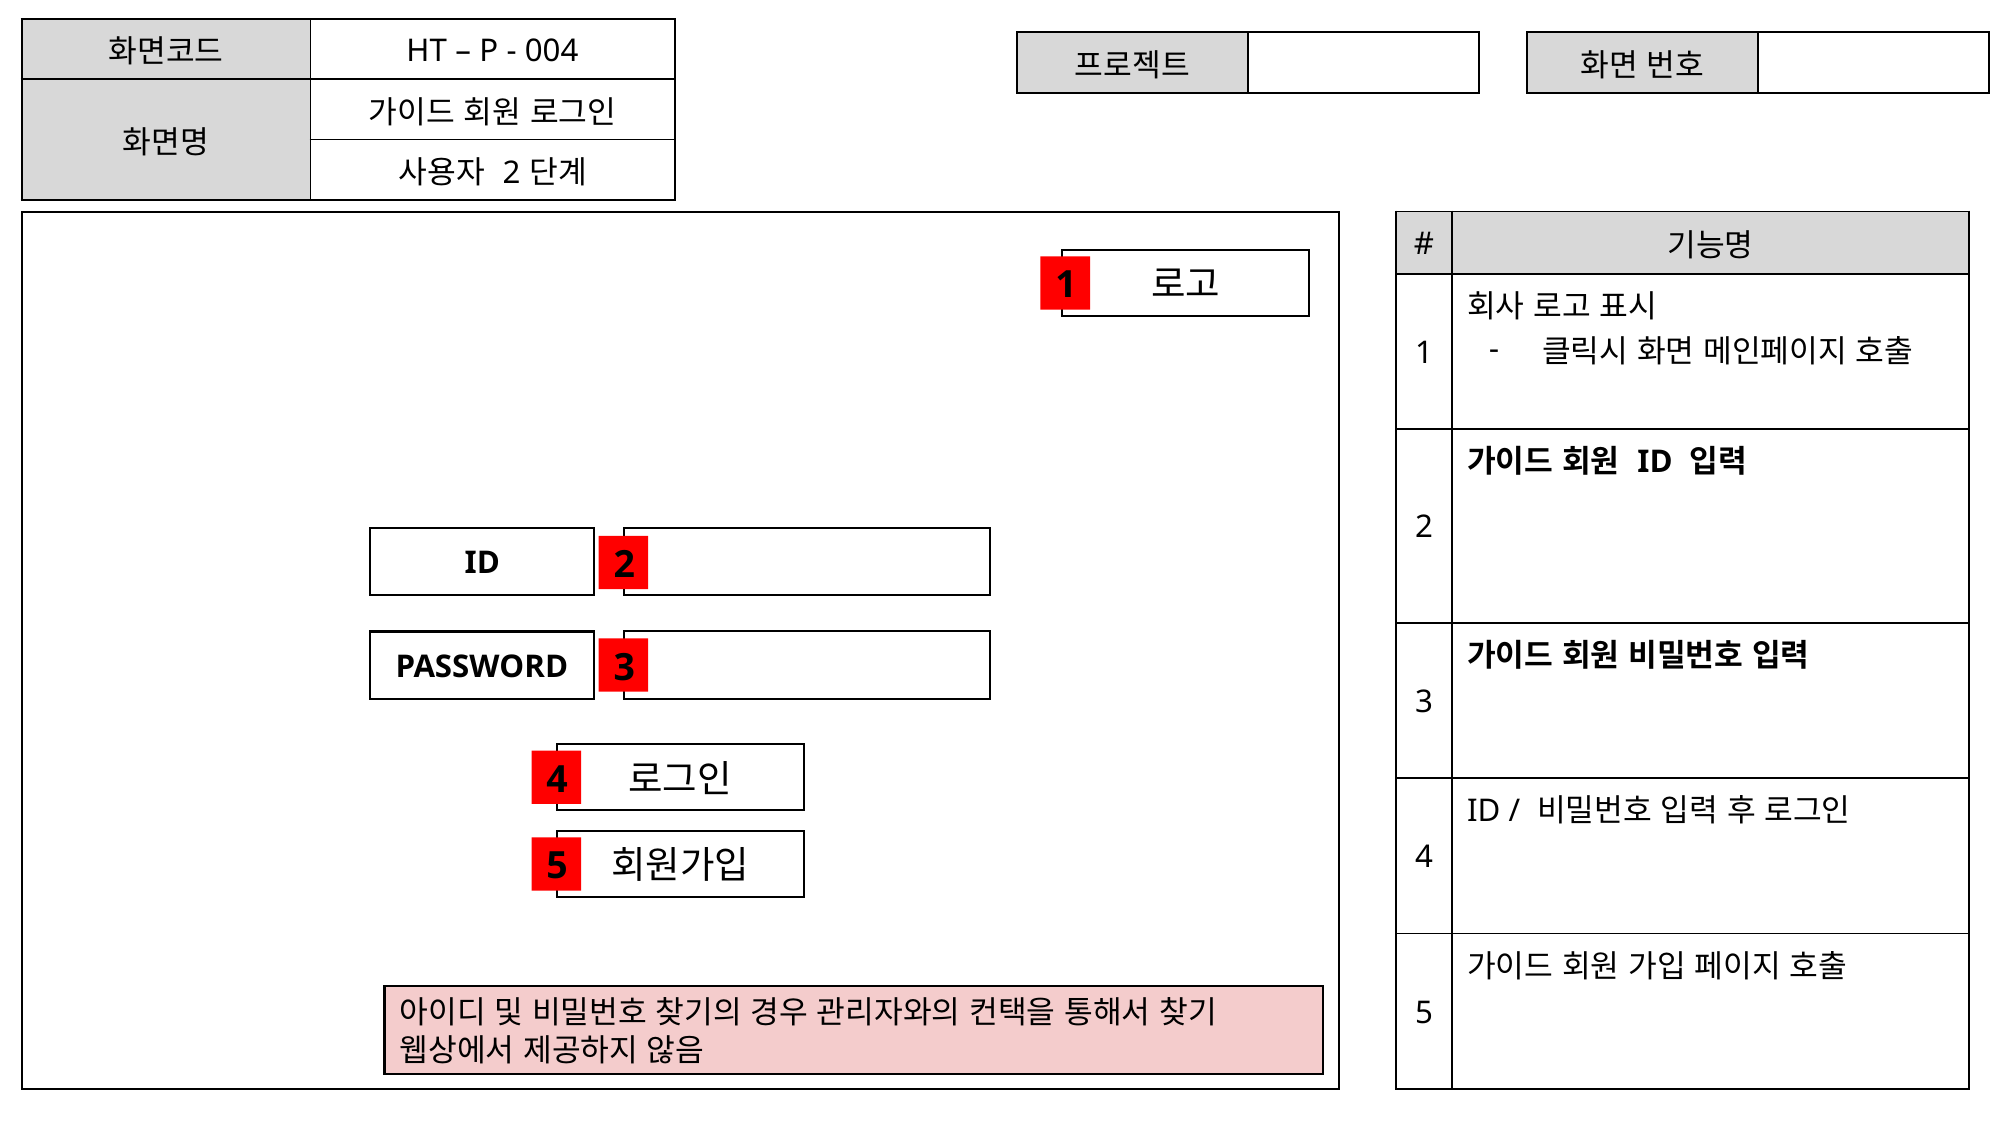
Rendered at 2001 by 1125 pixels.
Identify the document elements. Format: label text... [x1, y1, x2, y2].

table_header 기능명 [1453, 212, 1968, 273]
table_cell 1 [1397, 275, 1451, 428]
text_box 로고 [1062, 249, 1309, 317]
table_cell 사용자 2단계 [311, 140, 674, 199]
table_header # [1397, 212, 1451, 273]
text_box [624, 527, 991, 595]
table_cell 3 [1397, 624, 1451, 777]
text_box 4 [531, 750, 582, 804]
table_header 화면코드 [23, 20, 310, 78]
table_cell 회사 로고 표시 클릭시 화면 메인페이지 호출 [1453, 275, 1968, 428]
text_box 로그인 [557, 744, 804, 811]
table_cell ID / 비밀번호 입력 후 로그인 [1453, 779, 1968, 933]
text_box 1 [1040, 256, 1091, 310]
table_cell 4 [1397, 779, 1451, 933]
table_cell 가이드 회원 가입 페이지 호출 [1453, 934, 1968, 1088]
table_header [1249, 33, 1478, 92]
text_box PASSWORD [370, 631, 594, 699]
text_box 2 [598, 535, 649, 590]
text_box 아이디 및 비밀번호 찾기의 경우 관리자와의 컨택을 통해서 찾기 웹상에서 제공하지 않음 [384, 986, 1324, 1075]
table_cell 가이드 회원 로그인 [311, 80, 674, 139]
table_cell 화면명 [23, 80, 310, 199]
table_cell 가이드 회원 ID 입력 [1453, 430, 1968, 622]
table_header 프로젝트 [1018, 33, 1247, 92]
table_header [1759, 33, 1988, 92]
table_header HT – P - 004 [311, 20, 674, 78]
text_box ID [370, 527, 594, 595]
text_box [21, 211, 1340, 1090]
table_cell 2 [1397, 430, 1451, 622]
text_box [624, 631, 991, 699]
table_cell 5 [1397, 934, 1451, 1088]
table_cell 가이드 회원 비밀번호 입력 [1453, 624, 1968, 777]
text_box 회원가입 [557, 830, 804, 898]
text_box 3 [598, 638, 649, 692]
table_header 화면 번호 [1528, 33, 1757, 92]
text_box 5 [531, 837, 582, 891]
